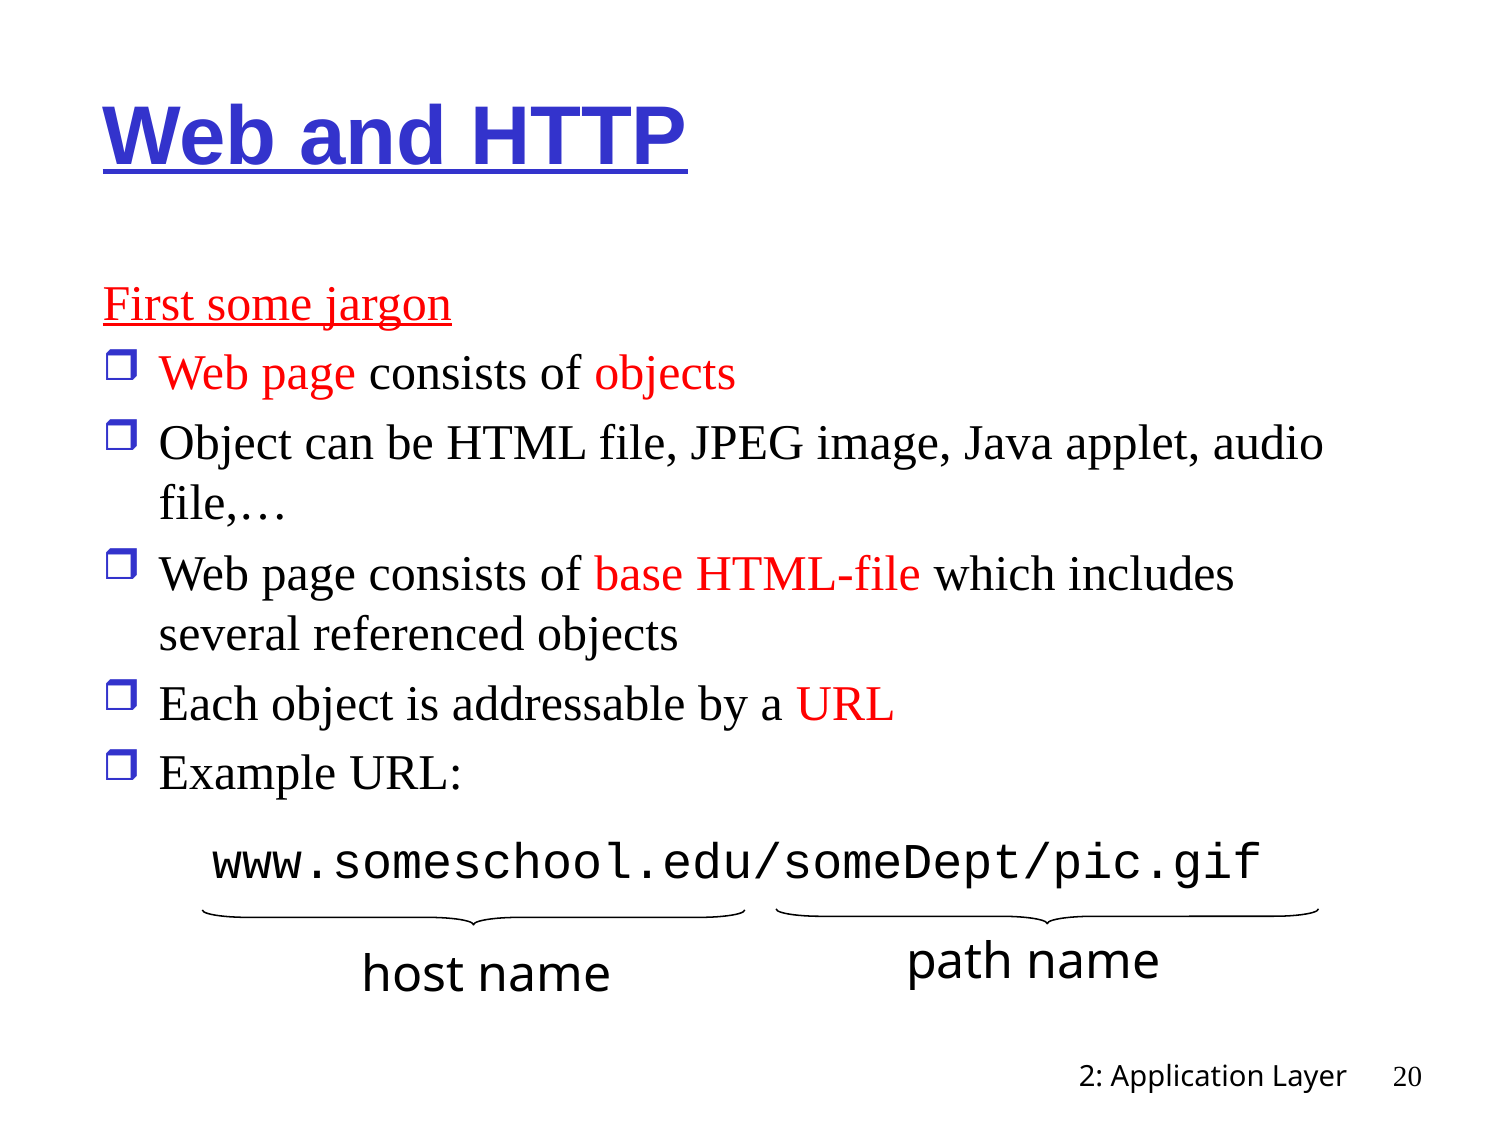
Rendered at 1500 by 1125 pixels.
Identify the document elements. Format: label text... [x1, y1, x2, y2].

footer 2: Application Layer [887, 1049, 1362, 1125]
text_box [196, 821, 1319, 1010]
slide_number 20 [1362, 1049, 1438, 1125]
title Web and HTTP [87, 37, 1363, 225]
list First some jargon Web page consists of objects Object can be HTML file, JPEG image, Java applet, audio file,… Web page consists of base HTML-file which includes several referenced objects Each object is addressable by a URL Example URL: [87, 262, 1363, 1025]
